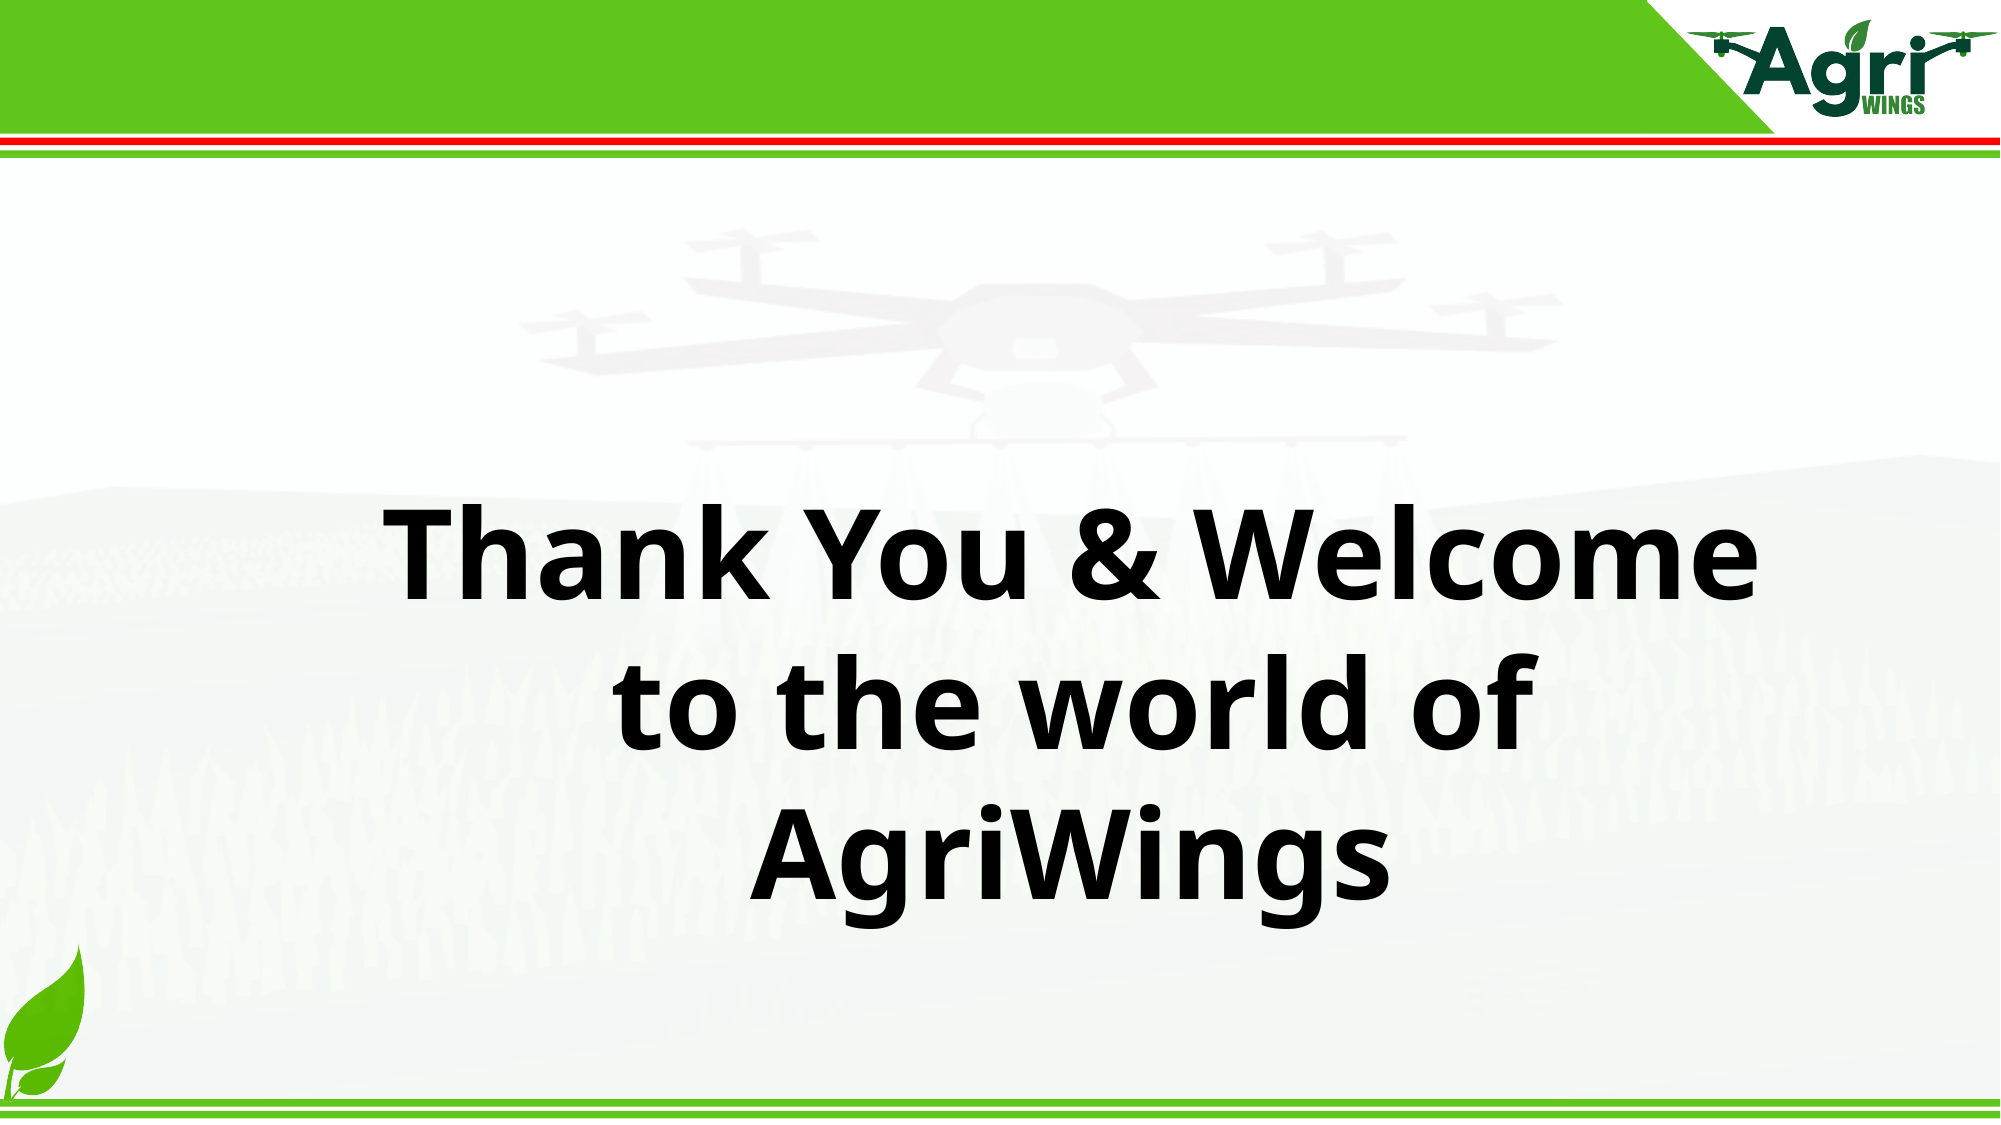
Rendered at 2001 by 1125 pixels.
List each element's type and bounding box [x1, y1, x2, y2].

picture [0, 154, 2000, 1125]
picture [1665, 8, 2001, 126]
